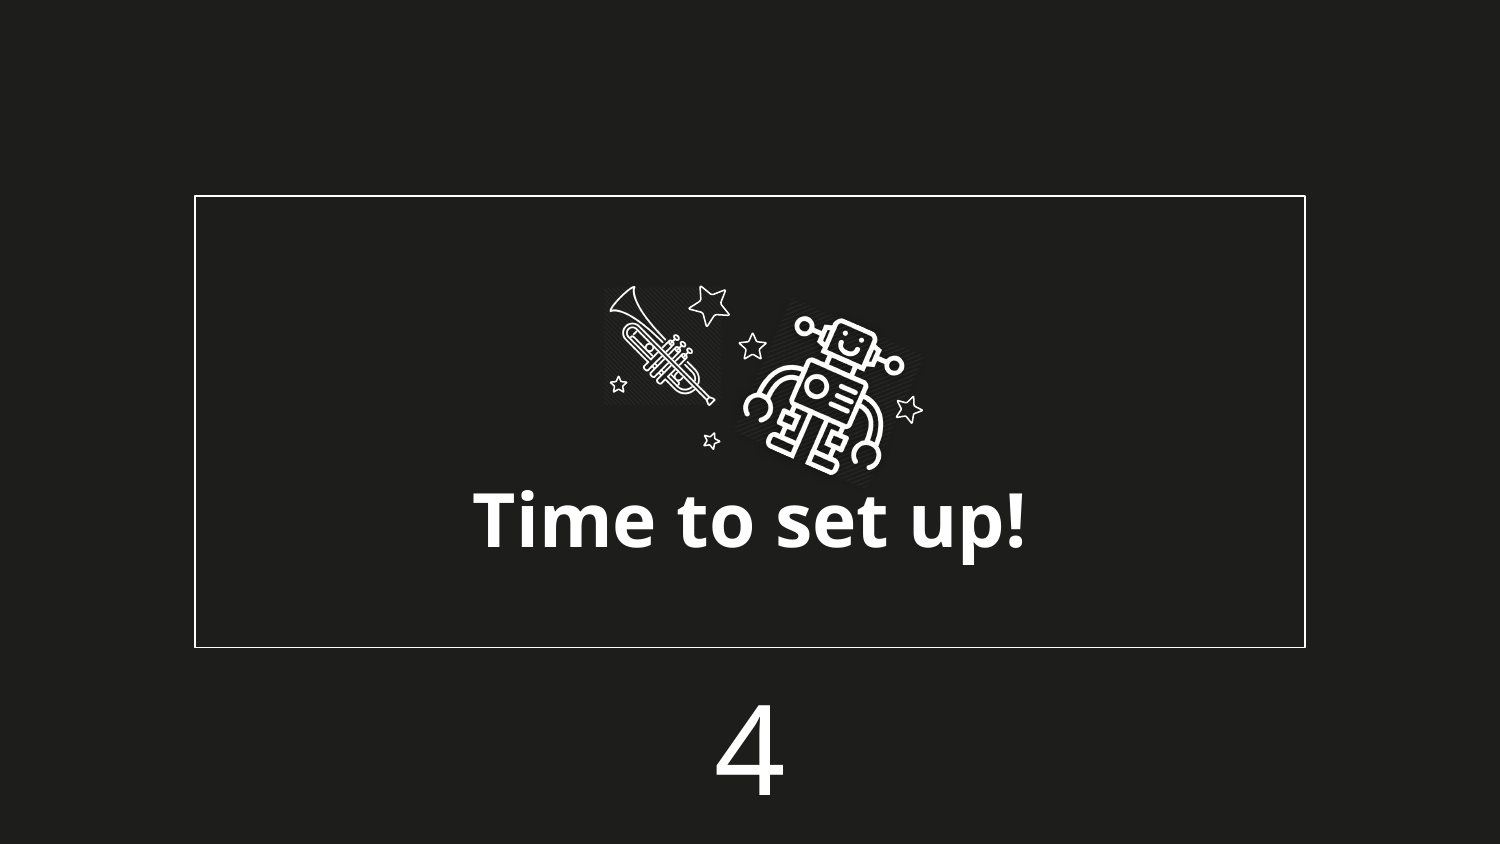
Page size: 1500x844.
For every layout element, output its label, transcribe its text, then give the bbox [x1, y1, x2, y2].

picture [603, 286, 723, 406]
picture [732, 296, 926, 491]
title Time to set up! [407, 475, 1092, 578]
slide_number 4 [194, 647, 1306, 844]
